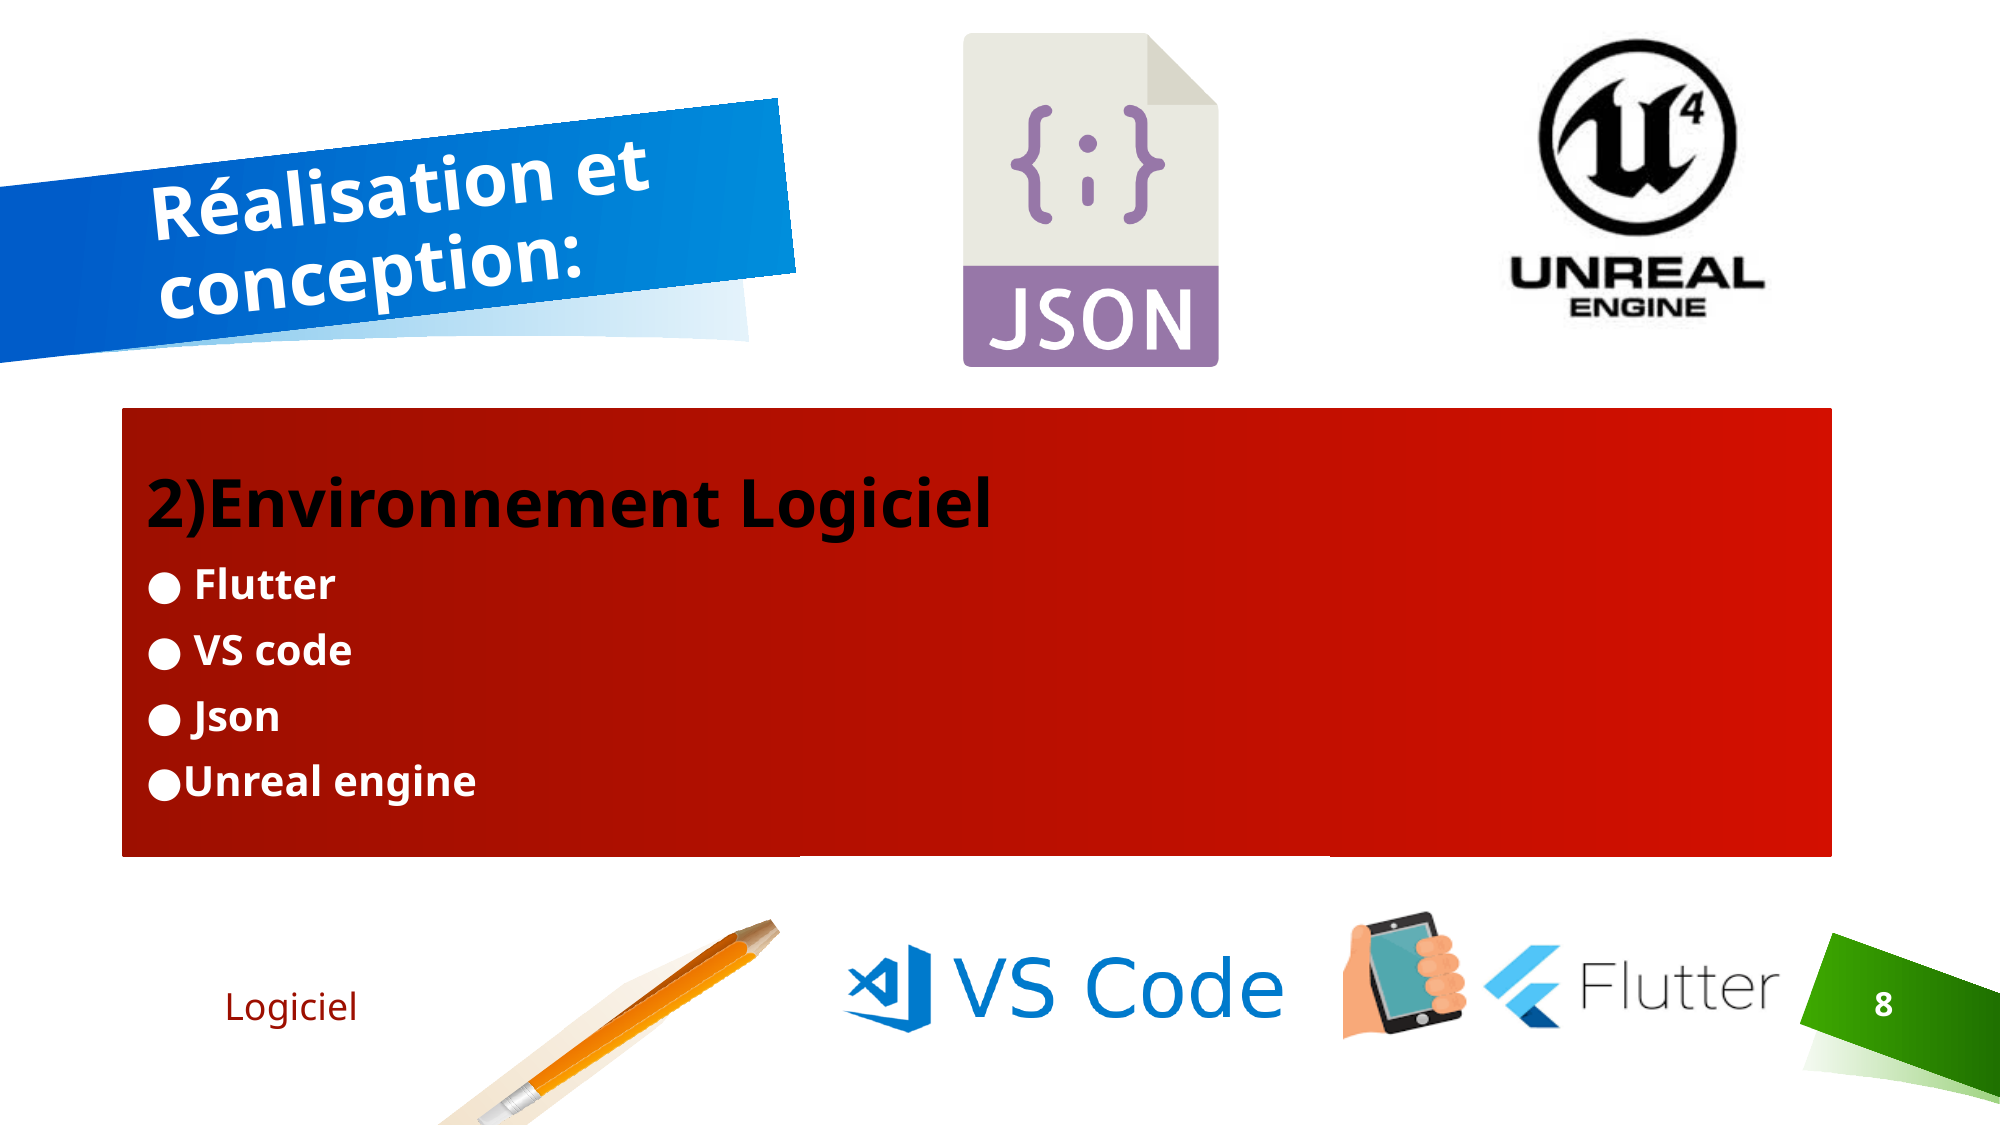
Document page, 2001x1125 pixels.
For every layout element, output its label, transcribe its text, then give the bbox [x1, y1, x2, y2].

footer Logiciel [149, 975, 583, 1036]
title Réalisation et conception: [130, 104, 795, 346]
list 2)Environnement Logiciel ● Flutter ● VS code ● Json ●Unreal engine [122, 408, 1832, 857]
slide_number 8 [1831, 975, 1937, 1036]
picture [1434, 18, 1832, 352]
picture [469, 856, 1331, 1125]
picture [1343, 867, 1792, 1106]
picture [924, 33, 1257, 367]
